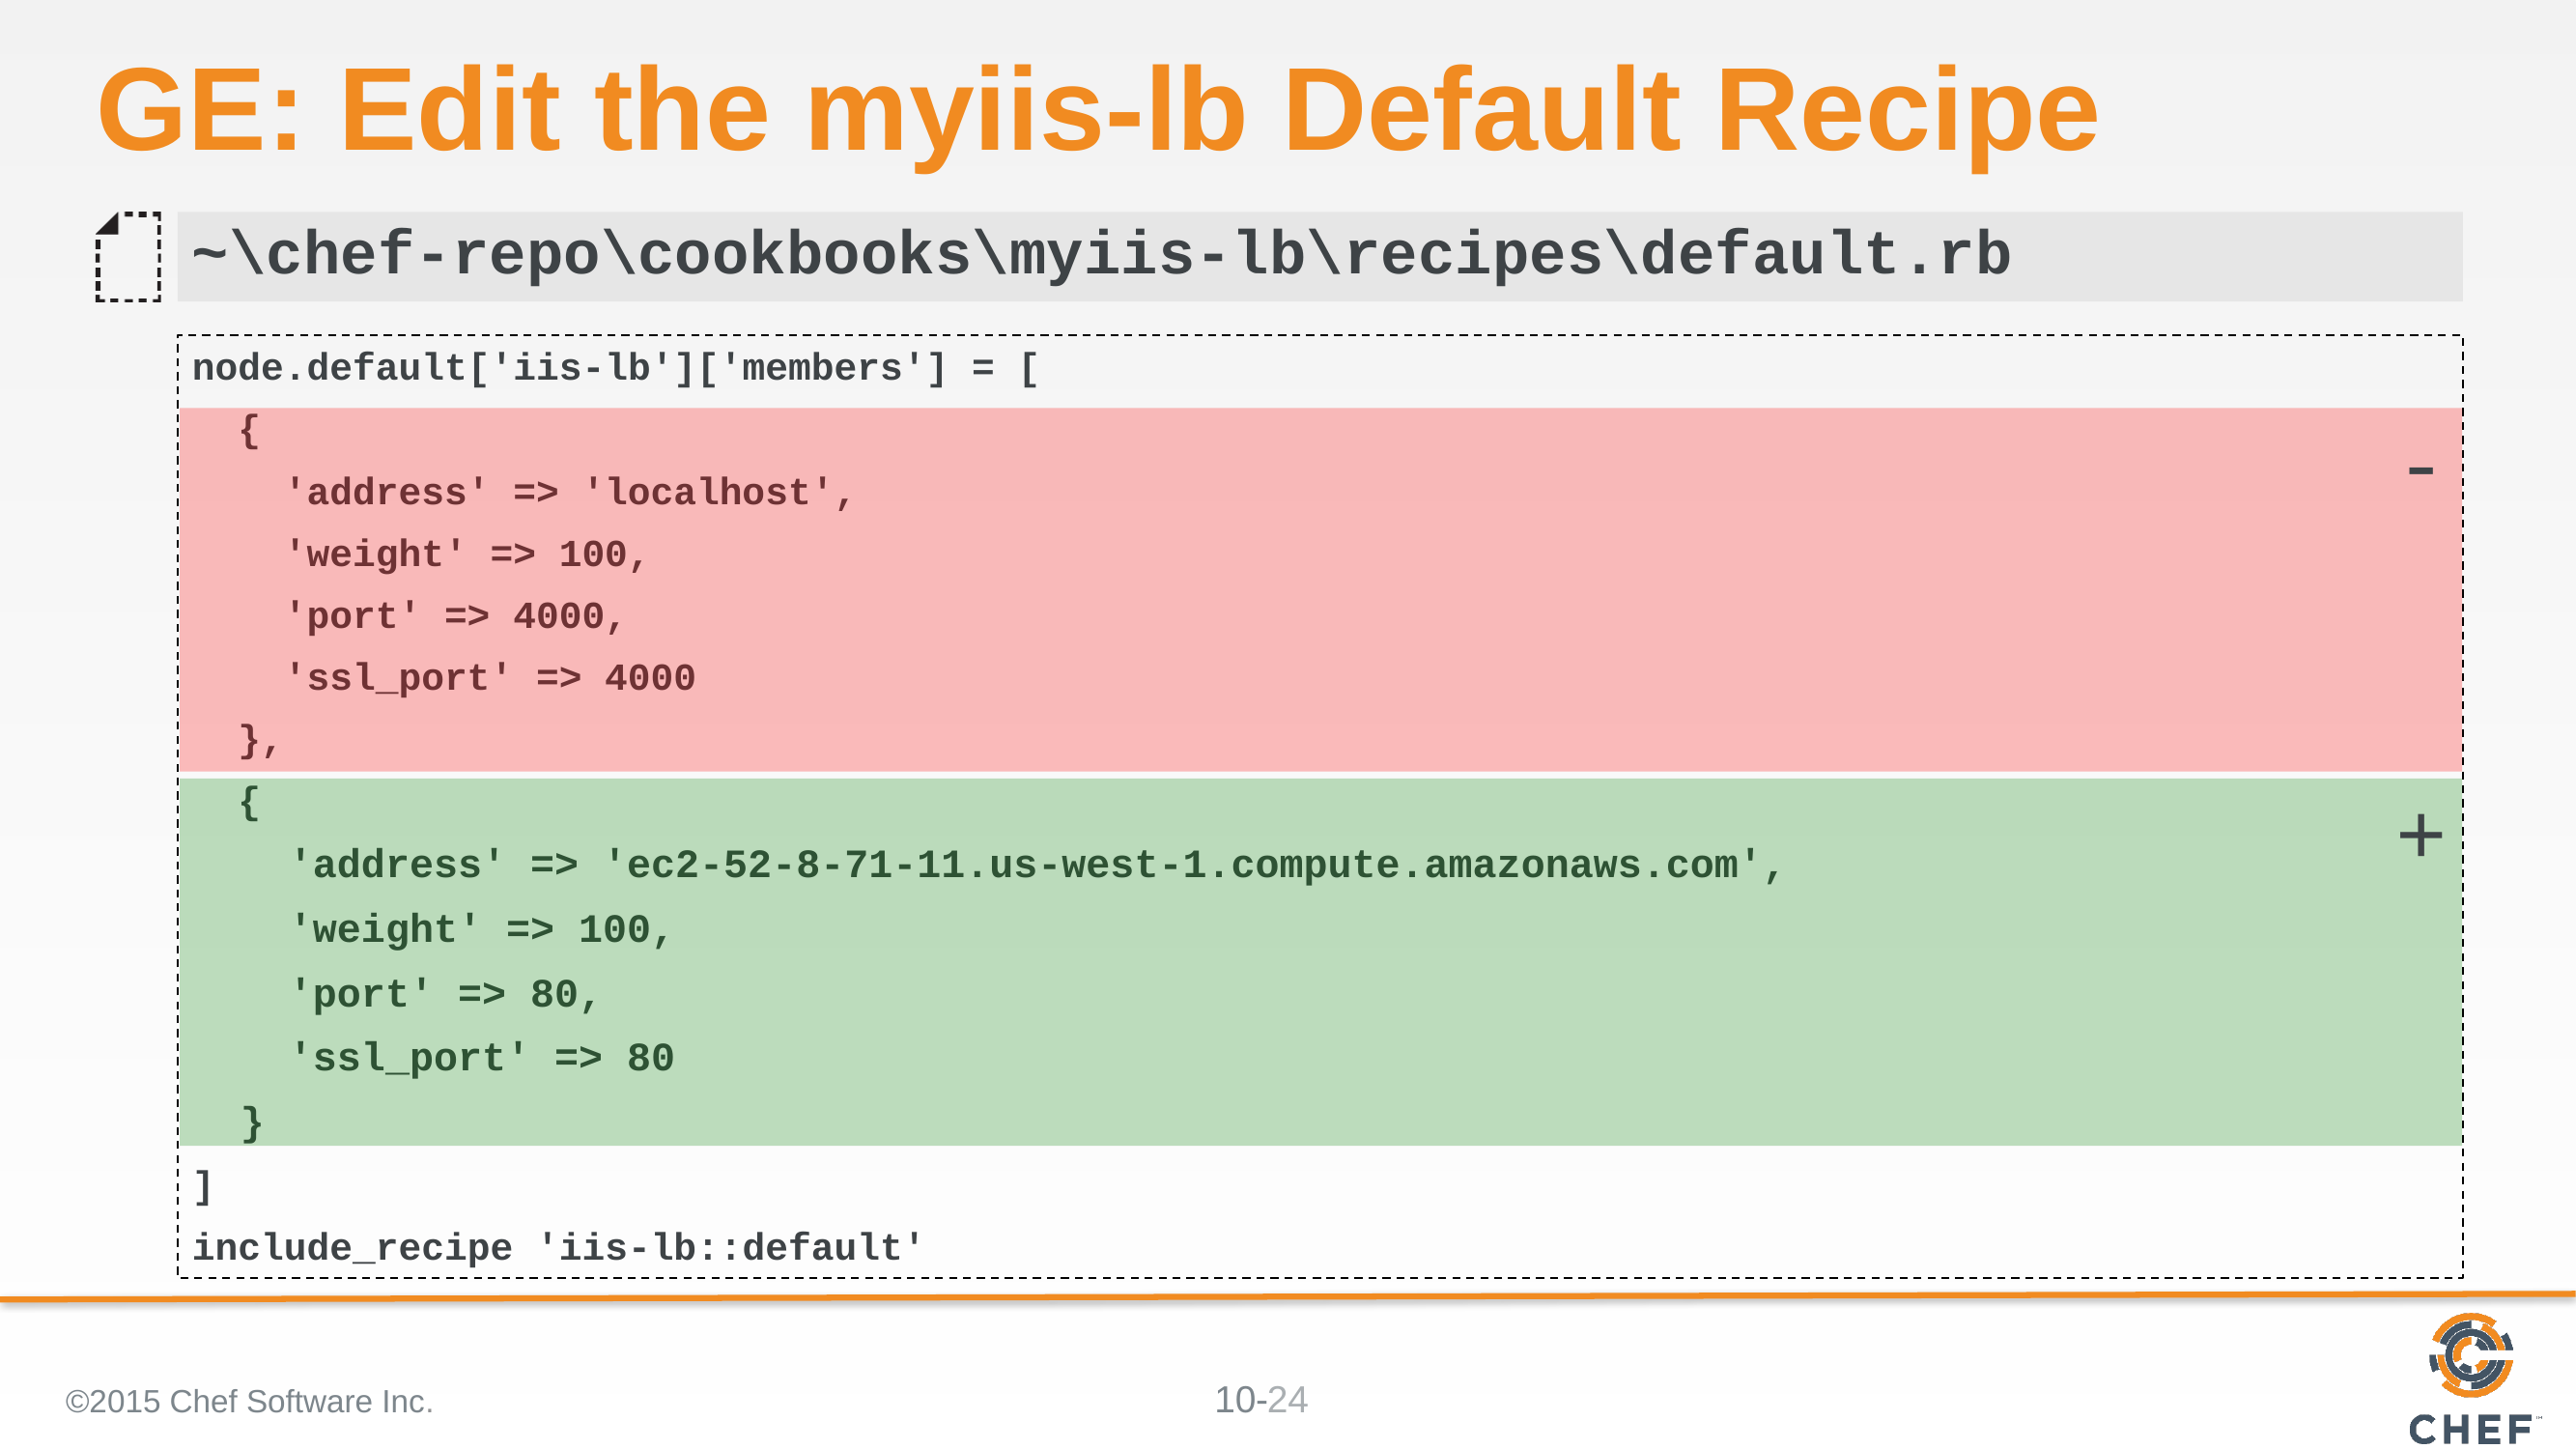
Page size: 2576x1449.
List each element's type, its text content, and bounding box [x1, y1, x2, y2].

footer ©2015 Chef Software Inc. [51, 1359, 952, 1440]
list - [180, 408, 2463, 772]
title GE: Edit the myiis-lb Default Recipe [96, 48, 2463, 180]
list ~\chef-repo\cookbooks\myiis-lb\recipes\default.rb [177, 212, 2463, 302]
picture [2399, 1297, 2550, 1449]
list + [180, 778, 2463, 1147]
slide_number 24 [998, 1359, 1578, 1437]
list node.default['iis-lb']['members'] = [ { 'address' => 'localhost', 'weight' => 100, 'port' => 4000, 'ssl_port' => 4000 }, { 'address' => 'ec2-52-8-71-11.us-west-1.compute.amazonaws.com', 'weight' => 100, 'port' => 80, 'ssl_port' => 80 } ] include_recipe 'iis-lb::default' [177, 334, 2464, 1279]
